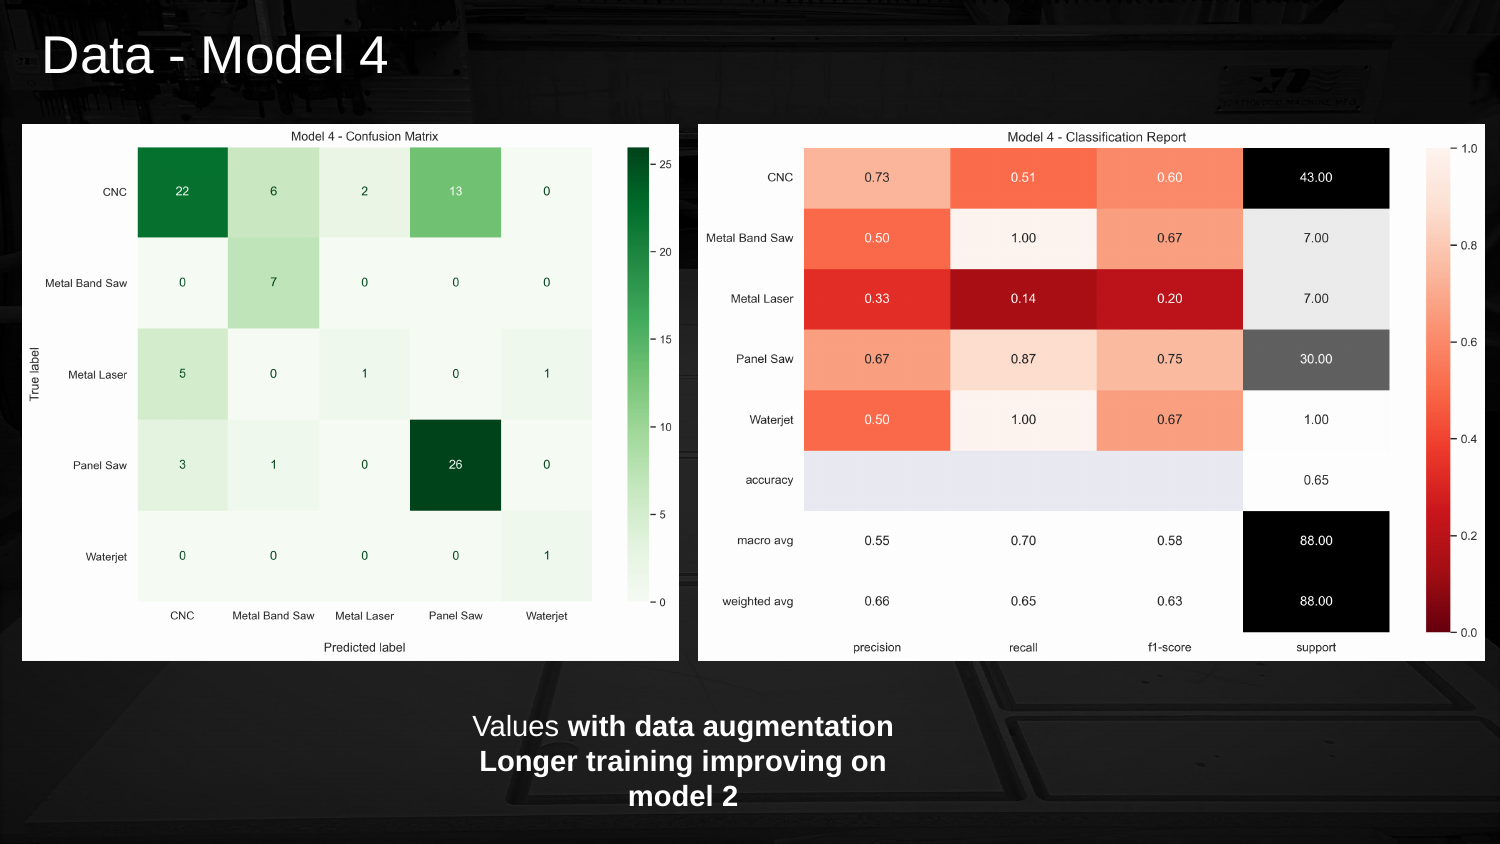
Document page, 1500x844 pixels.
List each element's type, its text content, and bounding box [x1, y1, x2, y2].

picture [0, 0, 1500, 844]
title Data - Model 4 [26, 5, 1425, 100]
text_box Values with data augmentation Longer training improving on model 2 [448, 692, 918, 827]
